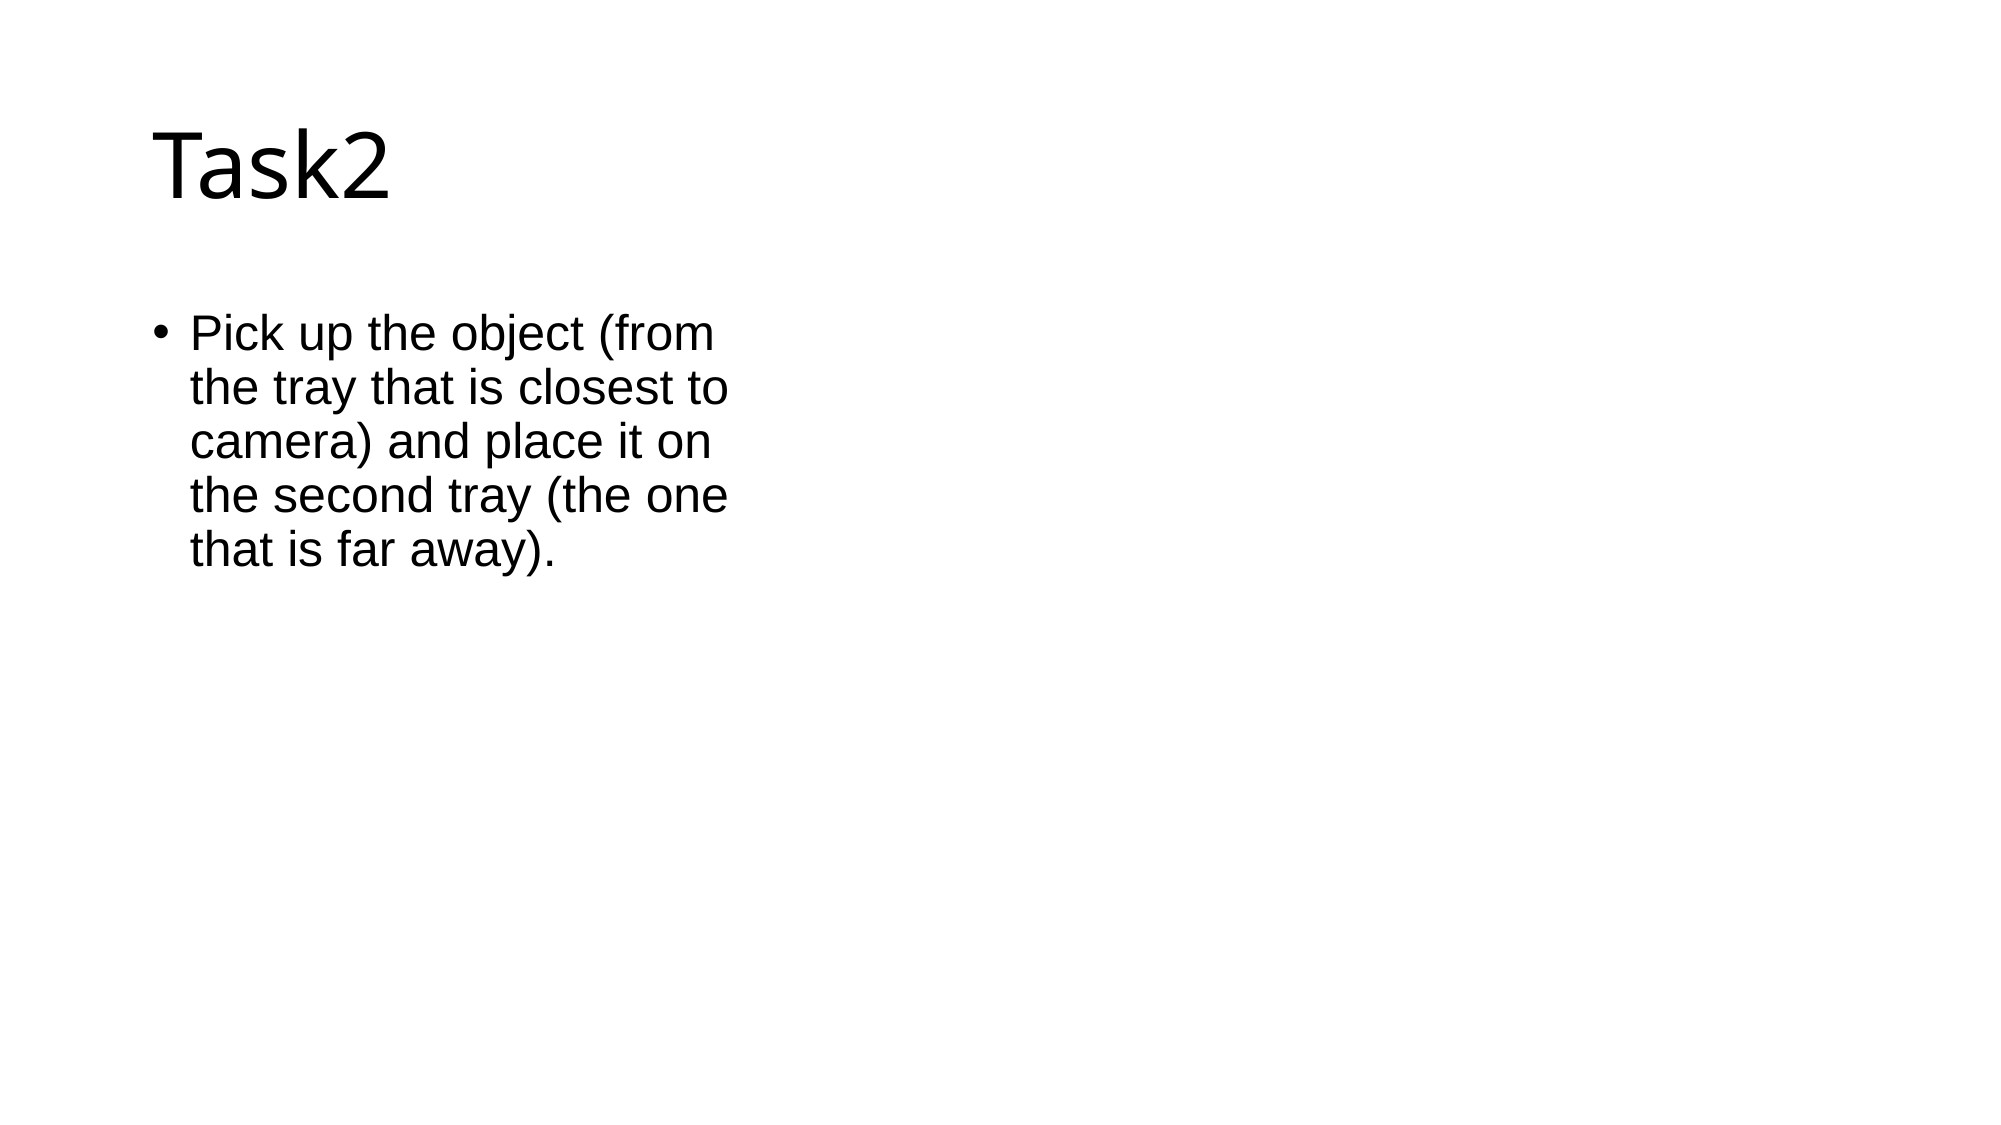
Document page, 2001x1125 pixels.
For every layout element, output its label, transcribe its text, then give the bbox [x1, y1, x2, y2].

title Task2 [137, 59, 1863, 278]
list Pick up the object (from the tray that is closest to camera) and place it on the second tray (the one that is far away). [137, 299, 759, 1014]
